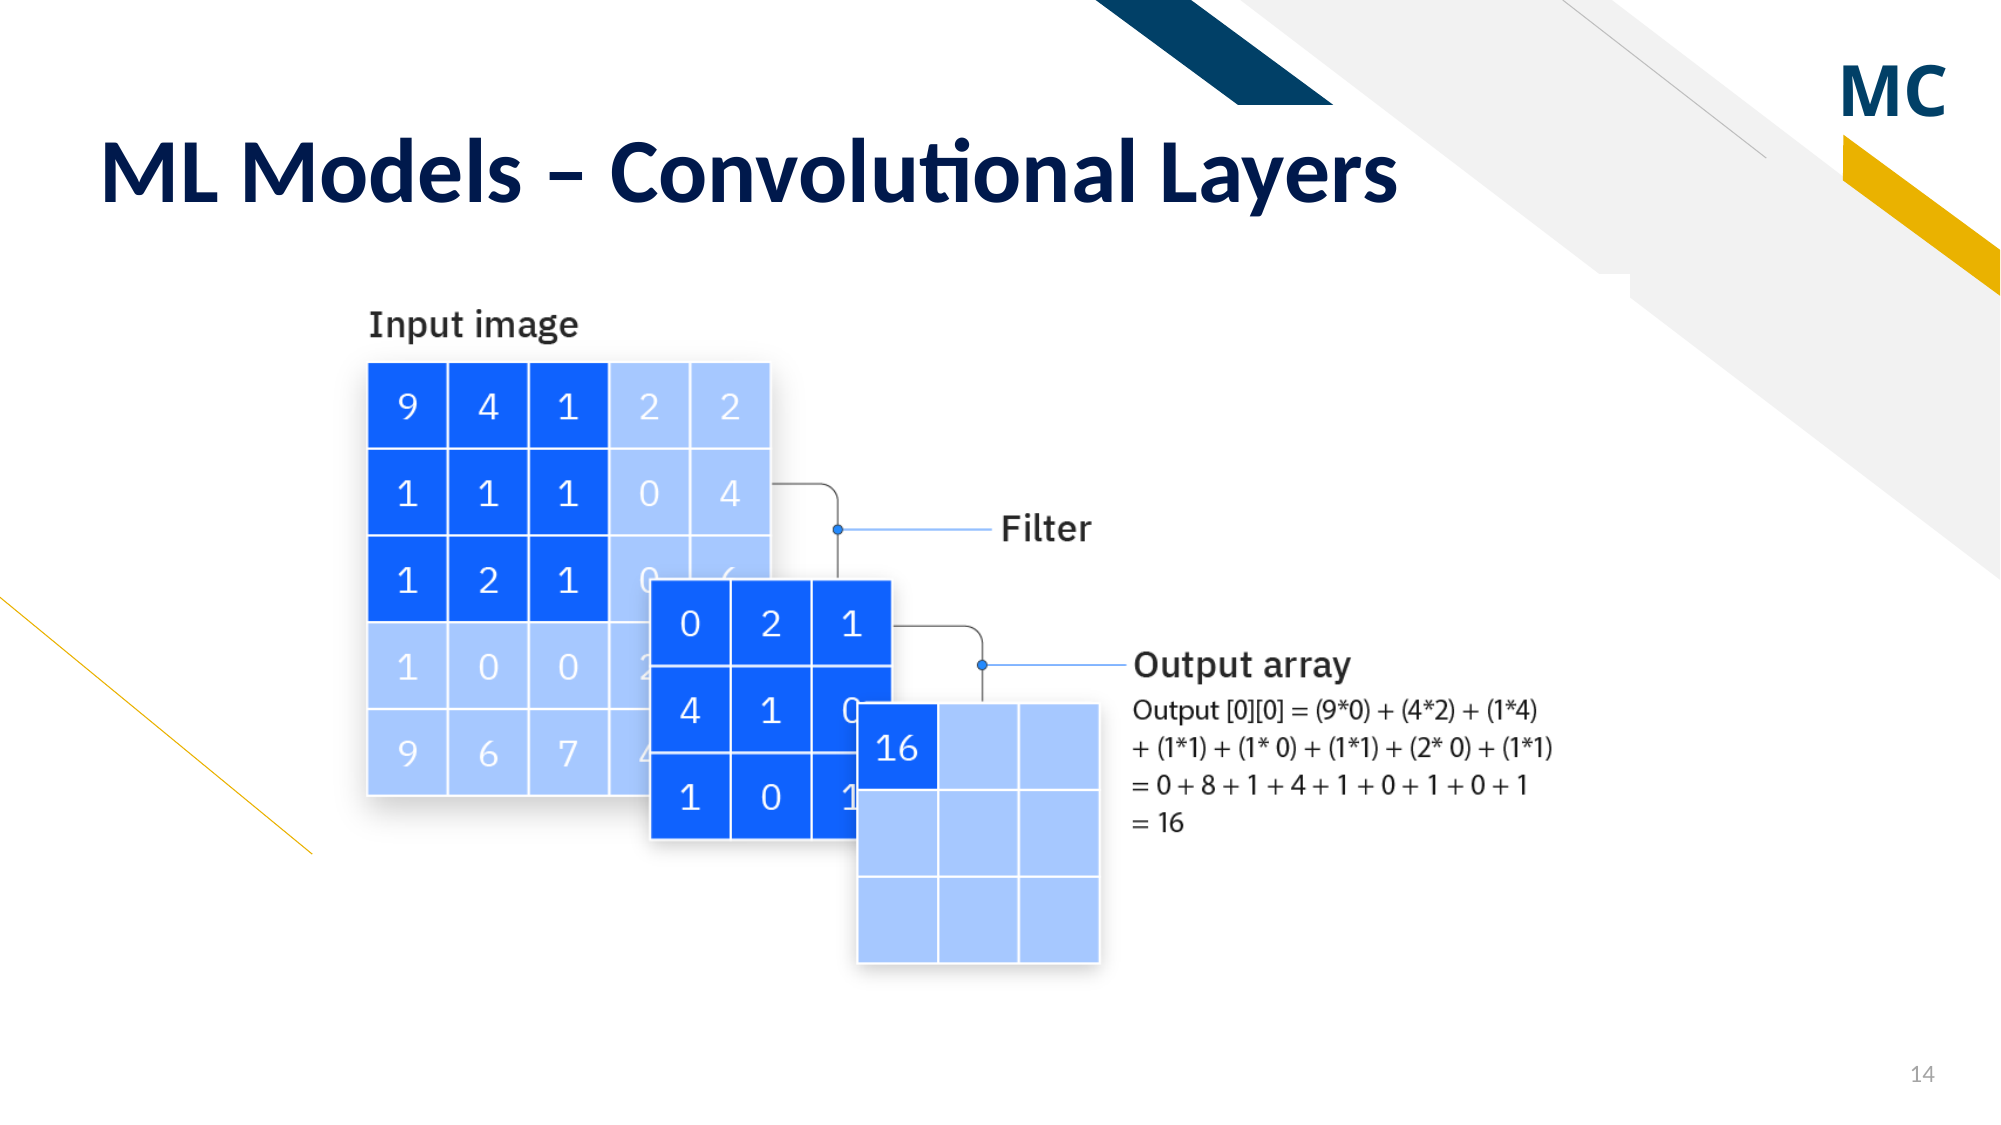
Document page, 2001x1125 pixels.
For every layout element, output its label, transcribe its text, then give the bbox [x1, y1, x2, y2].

slide_number 14 [1828, 1042, 1950, 1103]
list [317, 274, 1630, 1014]
title ML Models – Convolutional Layers [85, 34, 1453, 223]
